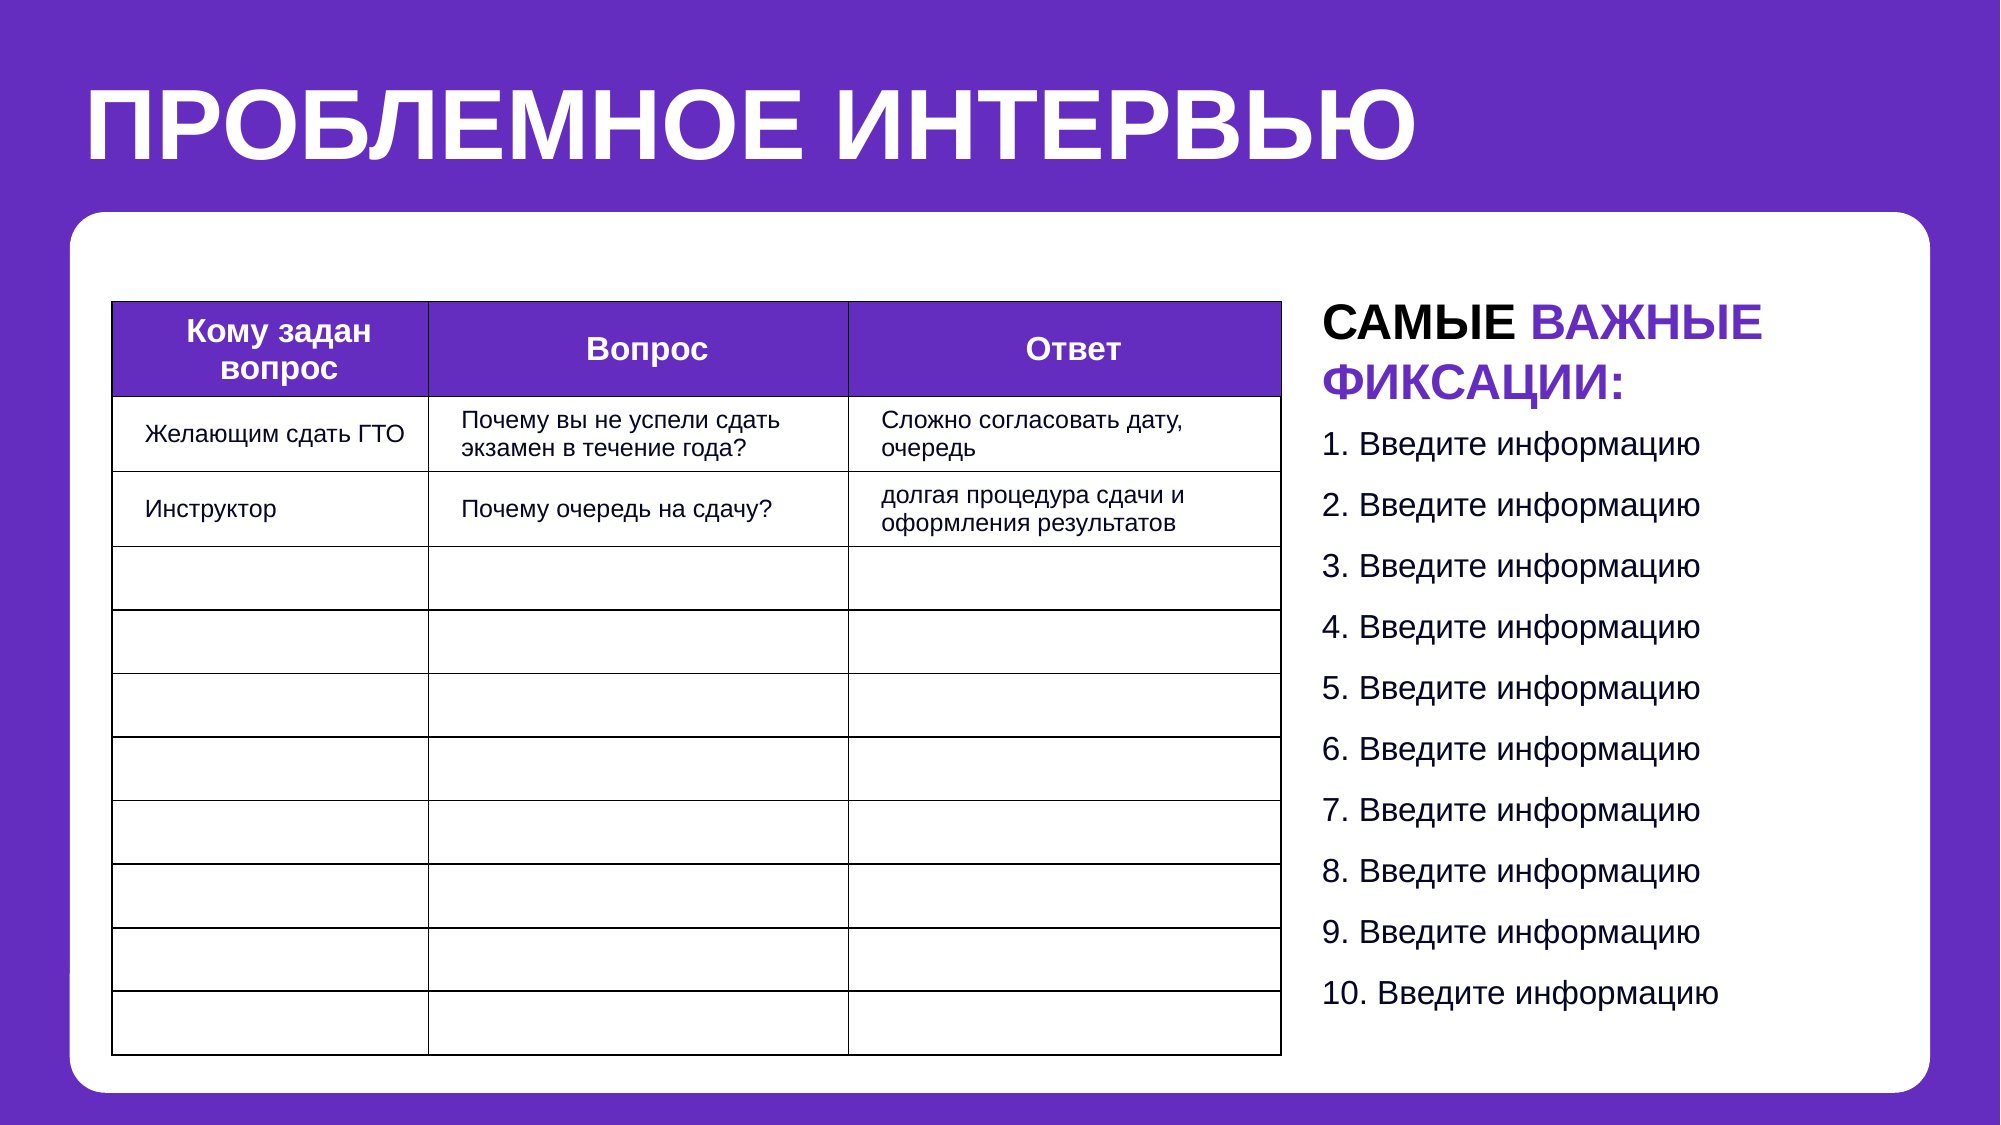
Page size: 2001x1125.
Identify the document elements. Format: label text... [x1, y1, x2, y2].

table_header Вопрос [429, 302, 848, 396]
text_box 7. Введите информацию [1306, 781, 1871, 836]
text_box 8. Введите информацию [1306, 842, 1871, 897]
text_box 1. Введите информацию [1306, 415, 1871, 470]
text_box 4. Введите информацию [1306, 598, 1871, 653]
text_box 5. Введите информацию [1306, 659, 1871, 714]
table_cell [849, 674, 1280, 736]
table_cell [849, 801, 1280, 863]
table_header Ответ [849, 302, 1281, 396]
text_box 6. Введите информацию [1306, 720, 1871, 775]
table_cell Почему очередь на сдачу? [429, 472, 848, 546]
table_cell [429, 547, 848, 609]
table_cell [429, 992, 848, 1054]
table_cell долгая процедура сдачи и оформления результатов [849, 472, 1280, 546]
text_box ПРОБЛЕМНОЕ ИНТЕРВЬЮ [69, 51, 1536, 187]
table_cell [849, 865, 1280, 927]
table_cell Желающим сдать ГТО [113, 397, 428, 471]
text_box 10. Введите информацию [1306, 963, 1871, 1019]
text_box 3. Введите информацию [1306, 537, 1871, 592]
table_cell [113, 611, 428, 673]
table_cell [113, 738, 428, 800]
table_cell Инструктор [113, 472, 428, 546]
table_cell [113, 929, 428, 990]
table_cell [113, 865, 428, 927]
table_cell [113, 674, 428, 736]
table_cell [113, 992, 428, 1054]
table_cell [113, 801, 428, 863]
table_cell [849, 611, 1280, 673]
table_cell [429, 929, 848, 990]
table_cell Сложно согласовать дату, очередь [849, 397, 1280, 471]
text_box САМЫЕ ВАЖНЫЕ ФИКСАЦИИ: [1307, 282, 1842, 415]
table_cell Почему вы не успели сдать экзамен в течение года? [429, 397, 848, 471]
table_cell [849, 929, 1280, 990]
table_cell [429, 674, 848, 736]
table_cell [849, 738, 1280, 800]
text_box 2. Введите информацию [1306, 476, 1871, 531]
table_cell [429, 801, 848, 863]
table_cell [849, 992, 1280, 1054]
table_cell [429, 865, 848, 927]
table_header Кому задан вопрос [113, 302, 428, 396]
table_cell [849, 547, 1280, 609]
text_box [69, 212, 1931, 1093]
text_box 9. Введите информацию [1306, 903, 1871, 958]
table_cell [429, 738, 848, 800]
table_cell [429, 611, 848, 673]
table_cell [113, 547, 428, 609]
